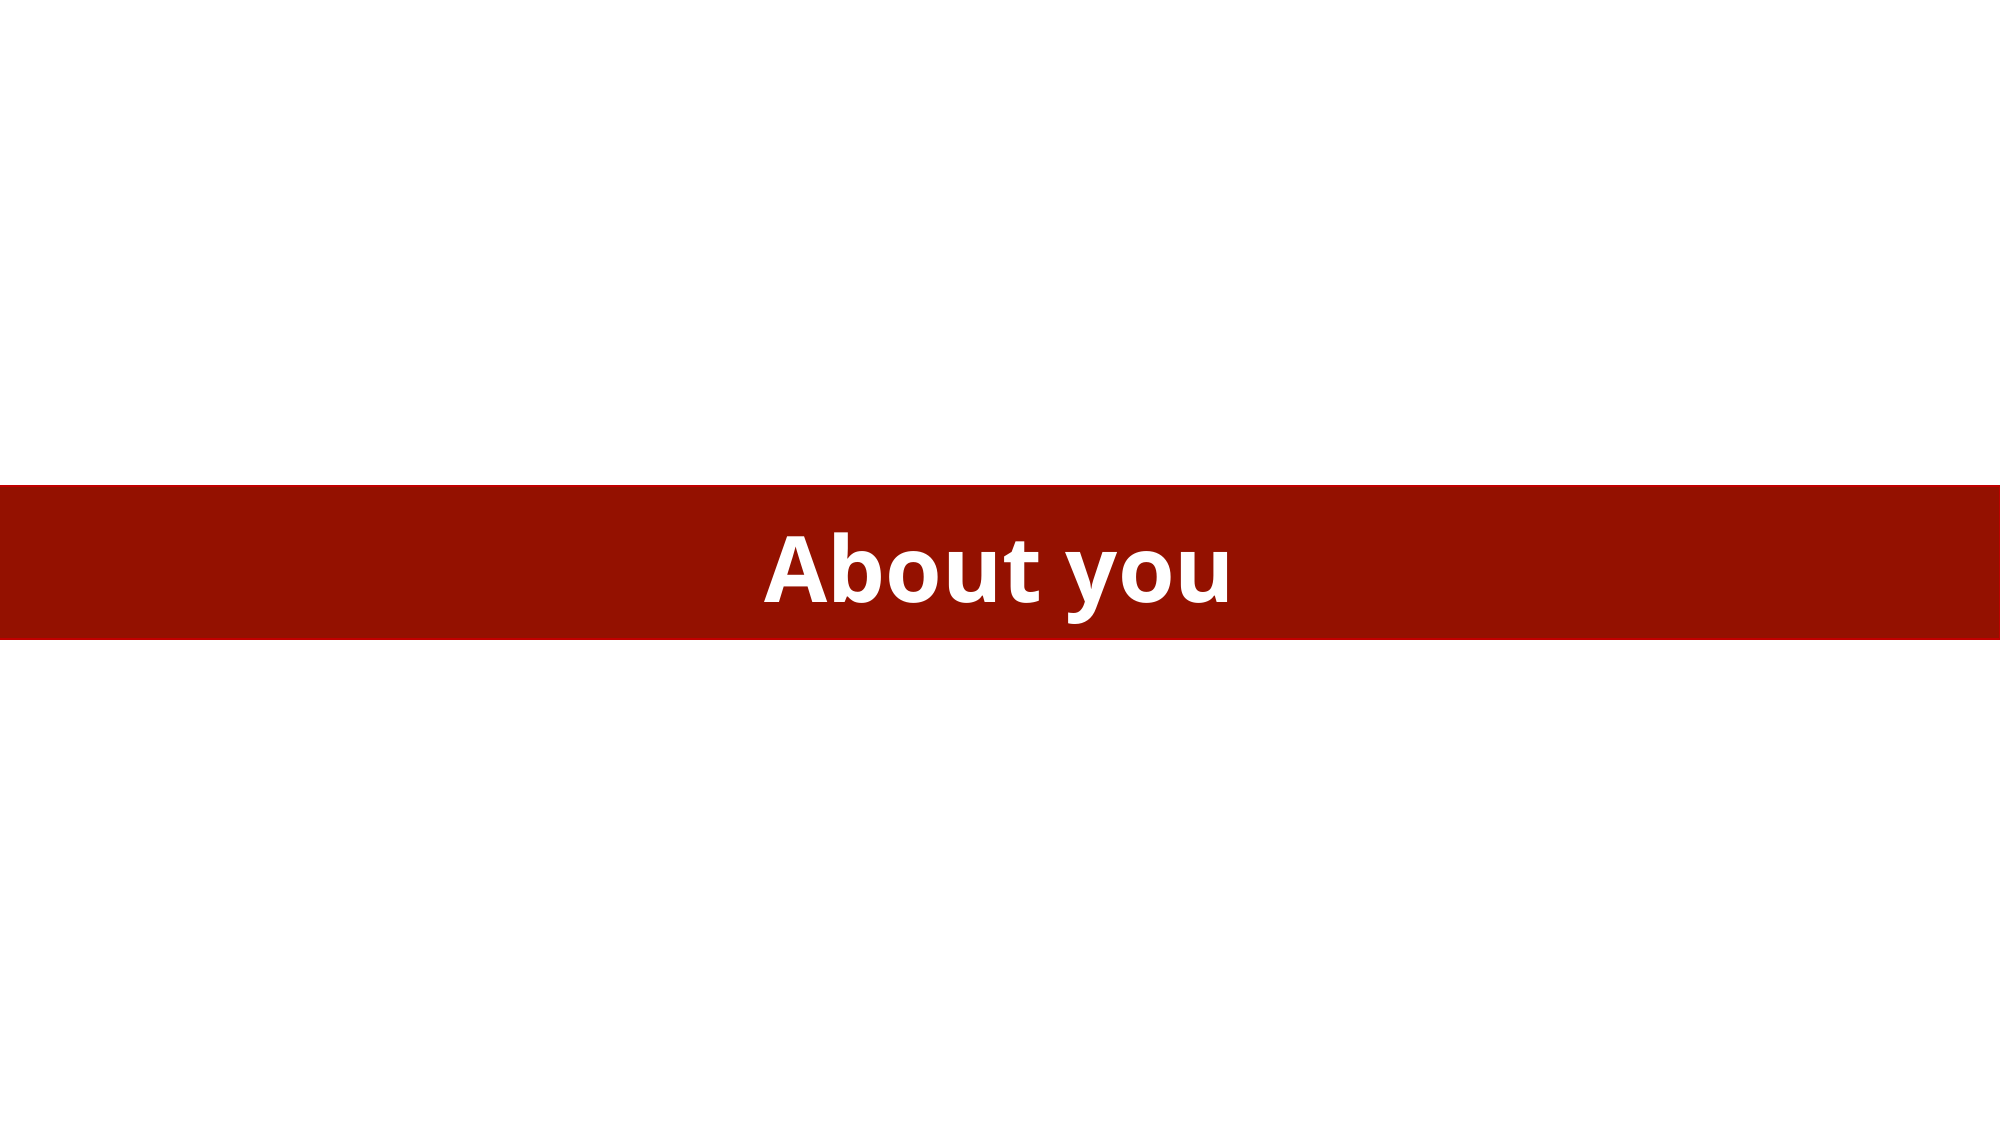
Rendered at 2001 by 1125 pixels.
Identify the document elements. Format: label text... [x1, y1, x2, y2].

text_box About you [384, 503, 1615, 629]
text_box [0, 485, 2000, 640]
